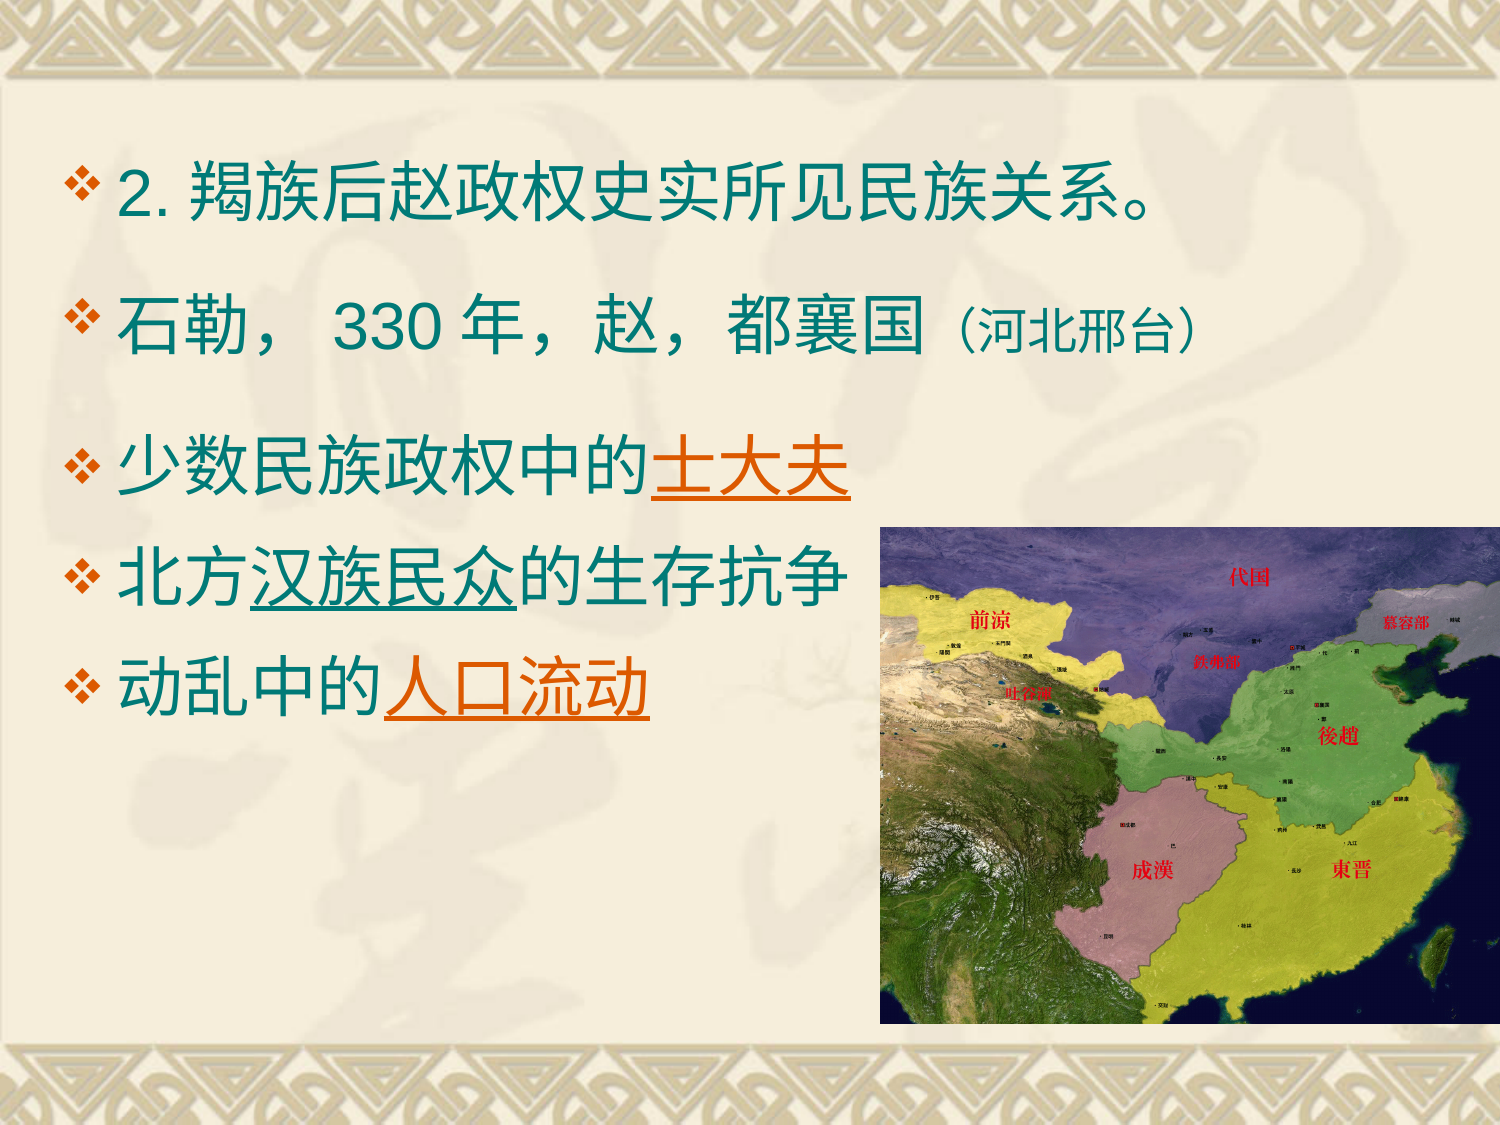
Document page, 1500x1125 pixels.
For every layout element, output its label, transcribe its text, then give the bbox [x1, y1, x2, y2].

picture [0, 0, 1500, 1125]
list 2.羯族后赵政权史实所见民族关系。 石勒，330年，赵，都襄国（河北邢台） 少数民族政权中的士大夫 北方汉族民众的生存抗争 动乱中的人口流动 [45, 101, 1483, 752]
